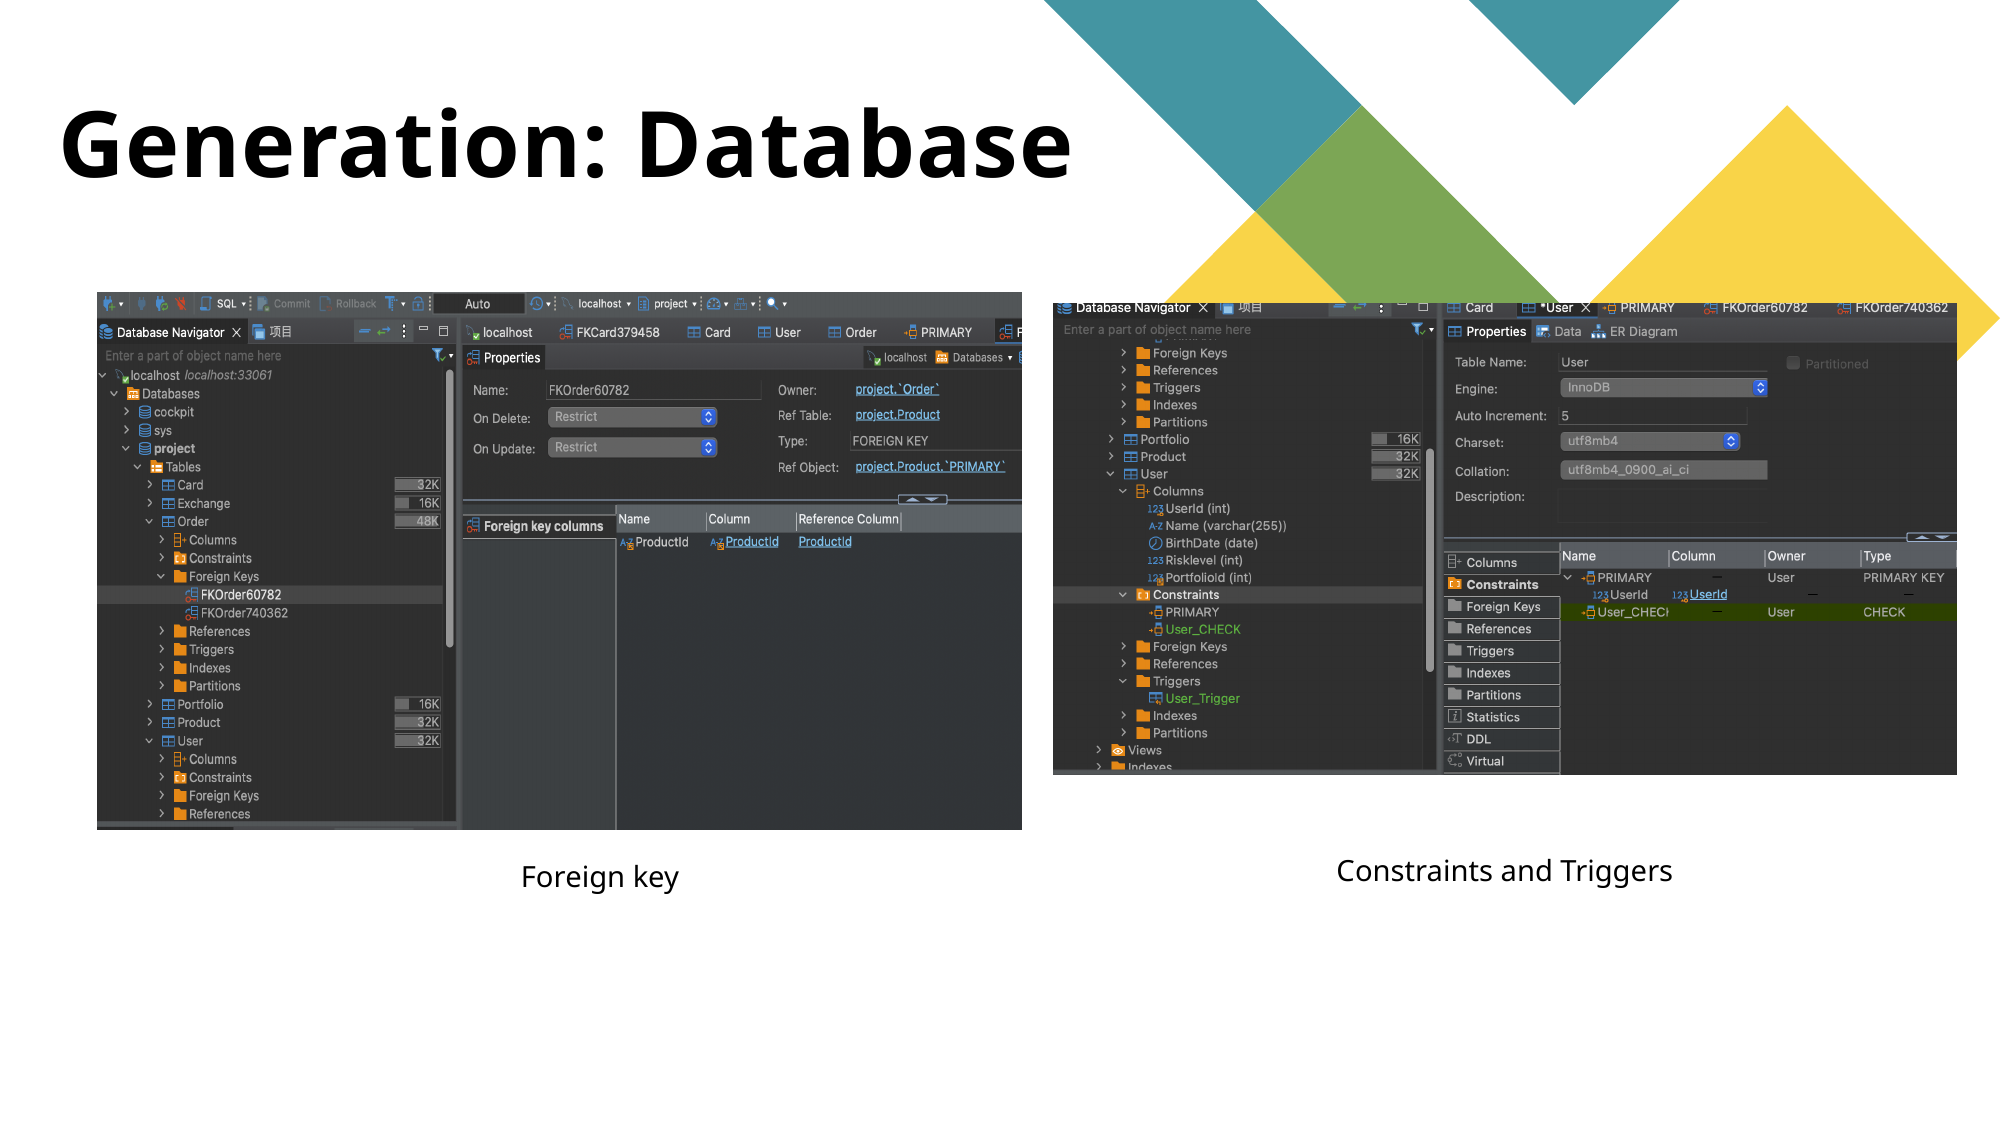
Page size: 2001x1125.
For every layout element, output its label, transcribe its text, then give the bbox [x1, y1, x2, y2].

text_box Constraints and Triggers [1171, 845, 1839, 896]
picture [97, 292, 1022, 830]
text_box Foreign key [266, 851, 934, 901]
title Generation: Database [58, 39, 1172, 195]
picture [1053, 303, 1957, 775]
